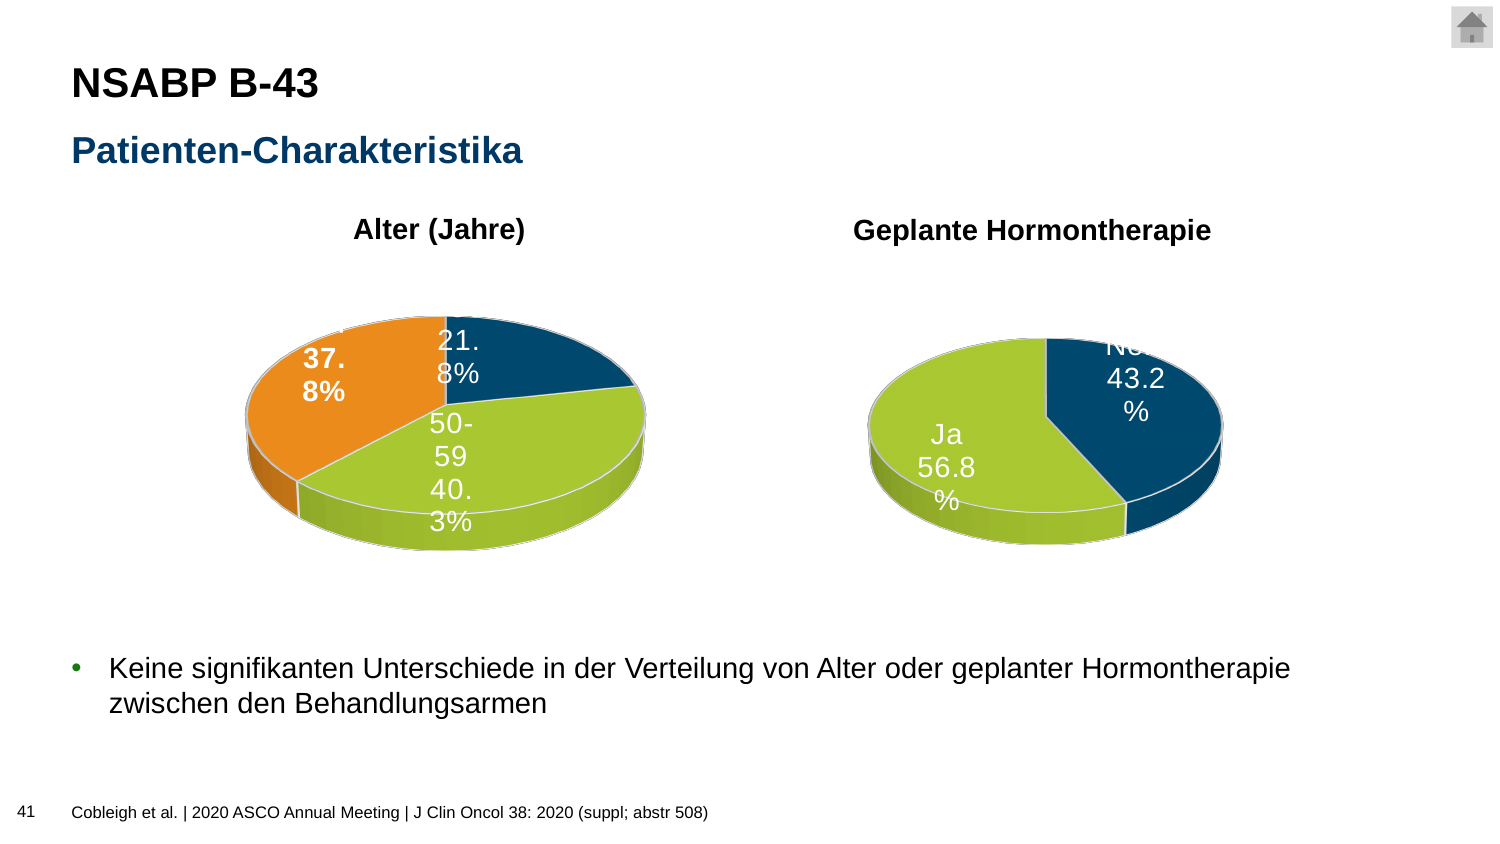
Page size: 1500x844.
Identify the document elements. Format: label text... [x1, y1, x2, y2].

chart [151, 243, 707, 626]
subtitle Patienten-Charakteristika [71, 119, 1429, 178]
title NSABP B-43 [71, 44, 1430, 123]
chart [766, 244, 1322, 627]
footer Cobleigh et al. | 2020 ASCO Annual Meeting | J Clin Oncol 38: 2020 (suppl; abstr 508) [71, 794, 1430, 832]
text_box Alter (Jahre) [252, 209, 642, 241]
slide_number 41 [2, 790, 68, 829]
list Keine signifikanten Unterschiede in der Verteilung von Alter oder geplanter Hormontherapie zwischen den Behandlungsarmen [71, 641, 1429, 750]
text_box Geplante Hormontherapie [845, 210, 1235, 242]
